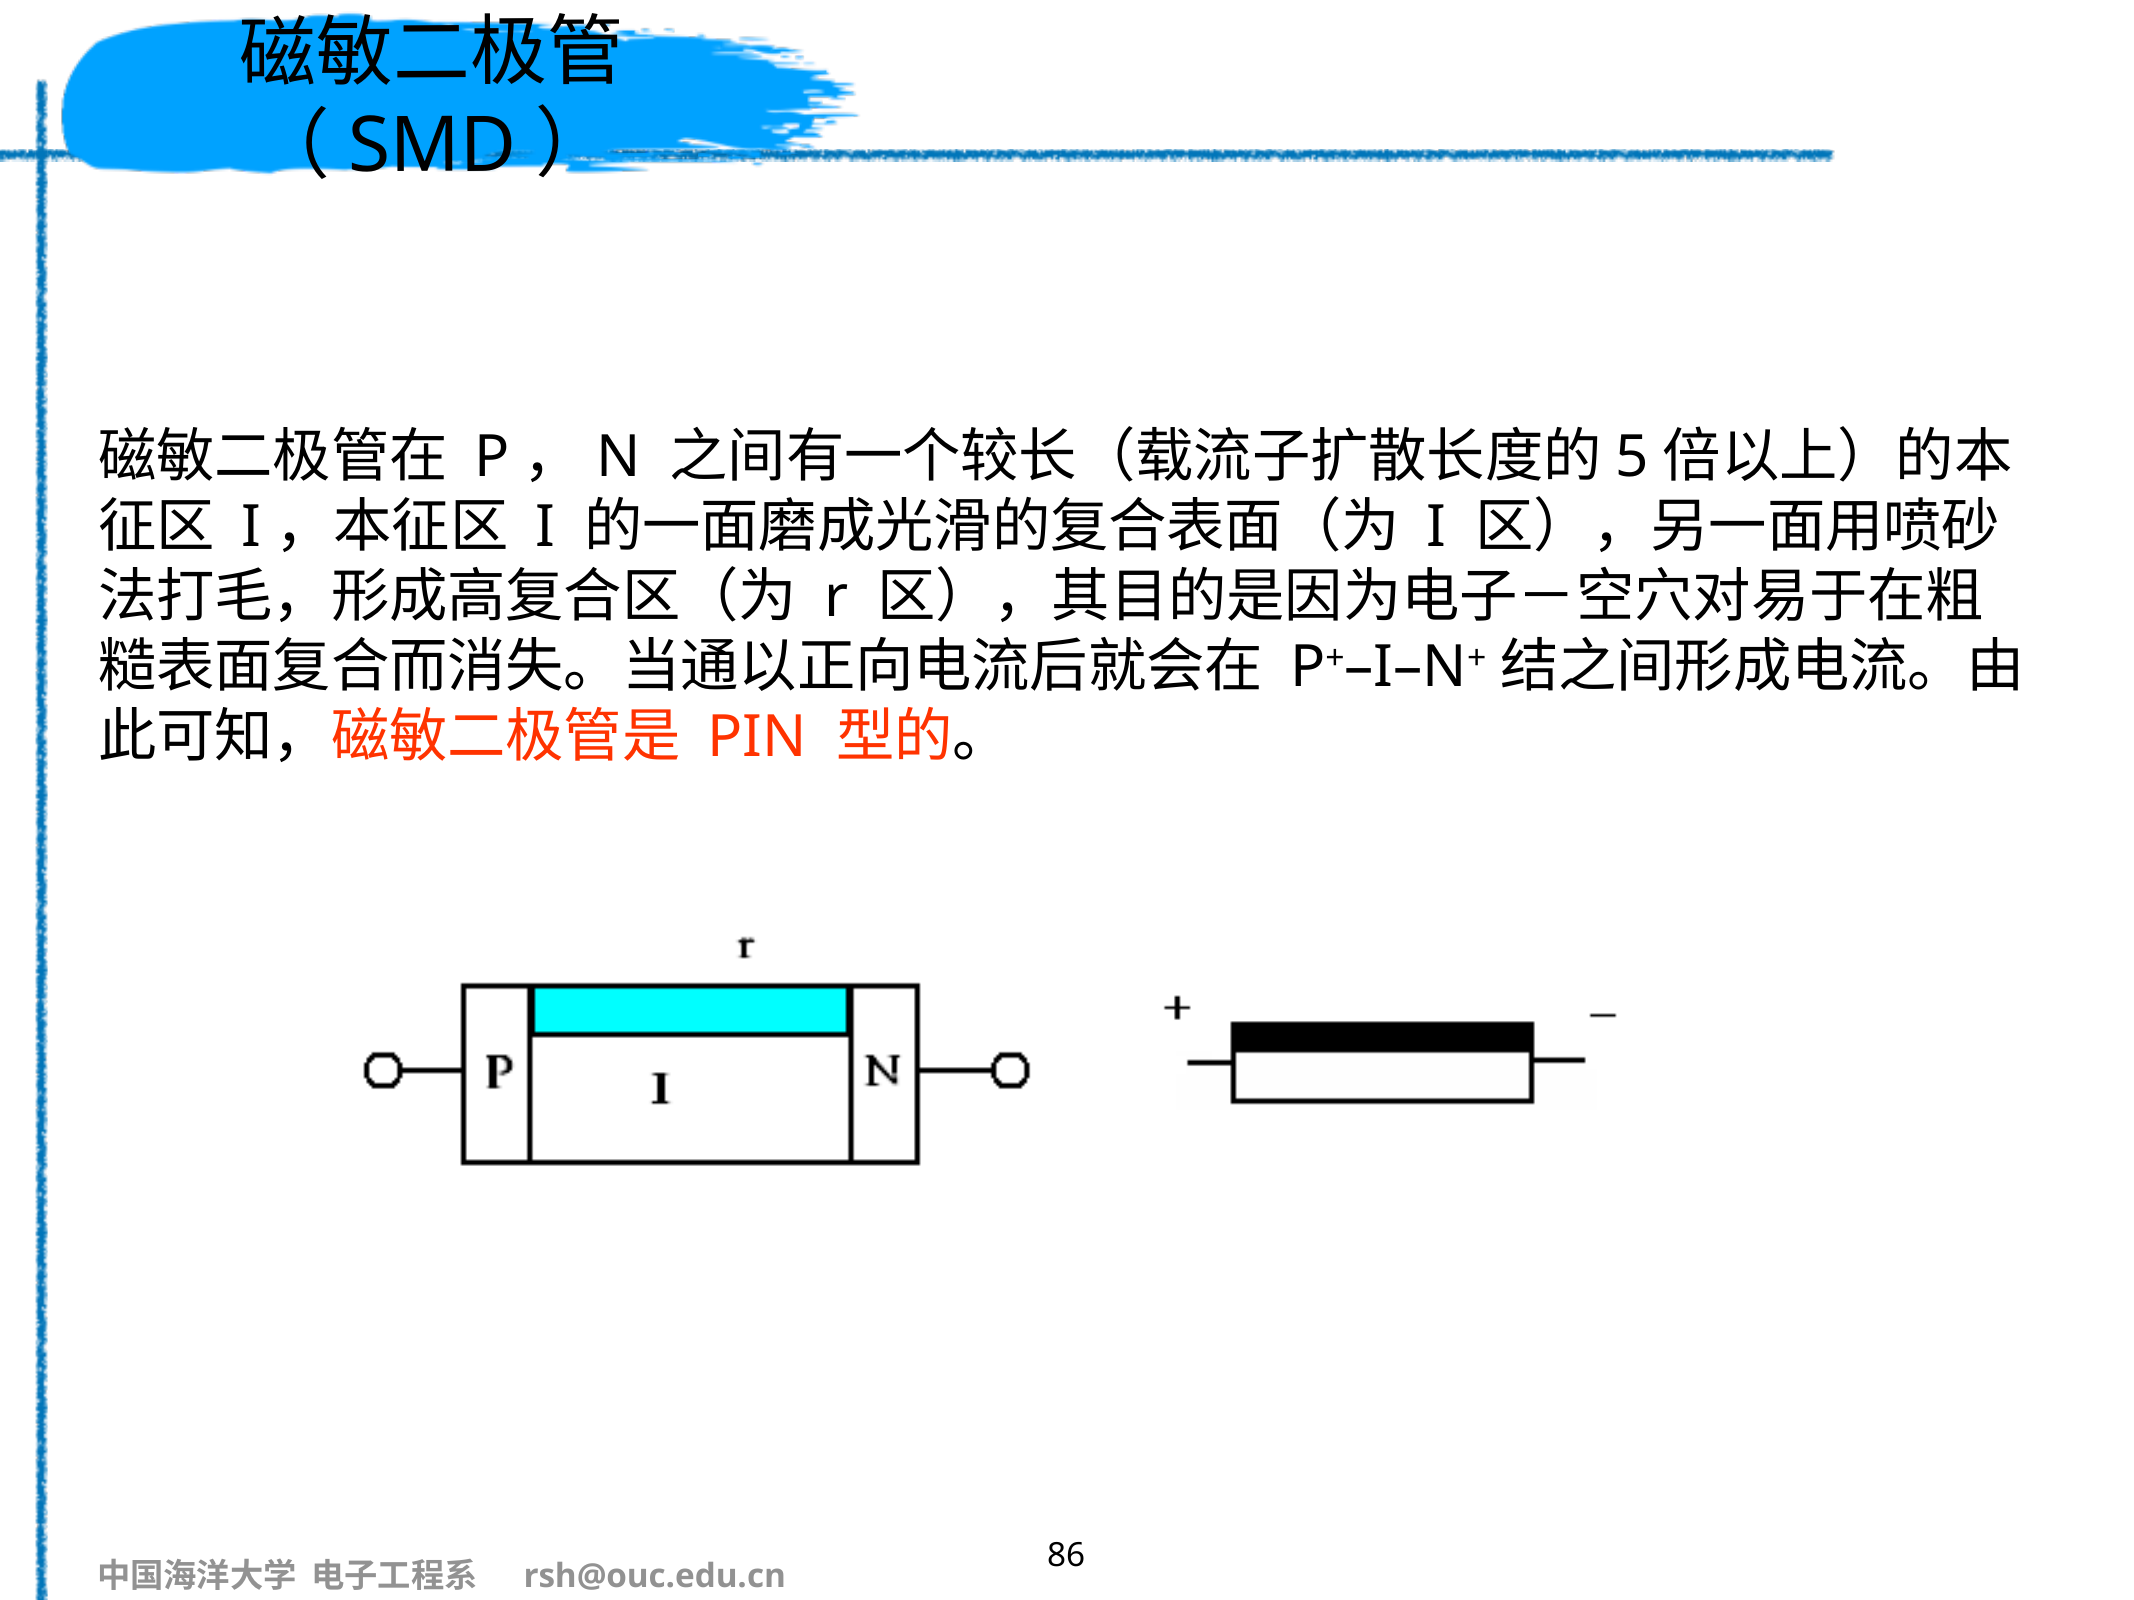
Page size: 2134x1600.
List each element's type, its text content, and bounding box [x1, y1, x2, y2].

picture [342, 933, 1642, 1194]
picture [798, 10, 1841, 178]
slide_number 86 [1037, 1524, 1095, 1579]
picture [0, 10, 67, 1600]
title 磁敏二极管（SMD） [66, 0, 799, 188]
text_box 磁敏二极管在 P，N 之间有一个较长（载流子扩散长度的5倍以上）的本征区 I，本征区 I 的一面磨成光滑的复合表面（为 I 区），另一面用喷砂法打毛，形成高复合区（为 r 区），其目的是因为电子－空穴对易于在粗糙表面复合而消失。当通以正向电流后就会在 P+–I–N+结之间形成电流。由此可知，磁敏二极管是 PIN 型的。 [89, 410, 2044, 777]
